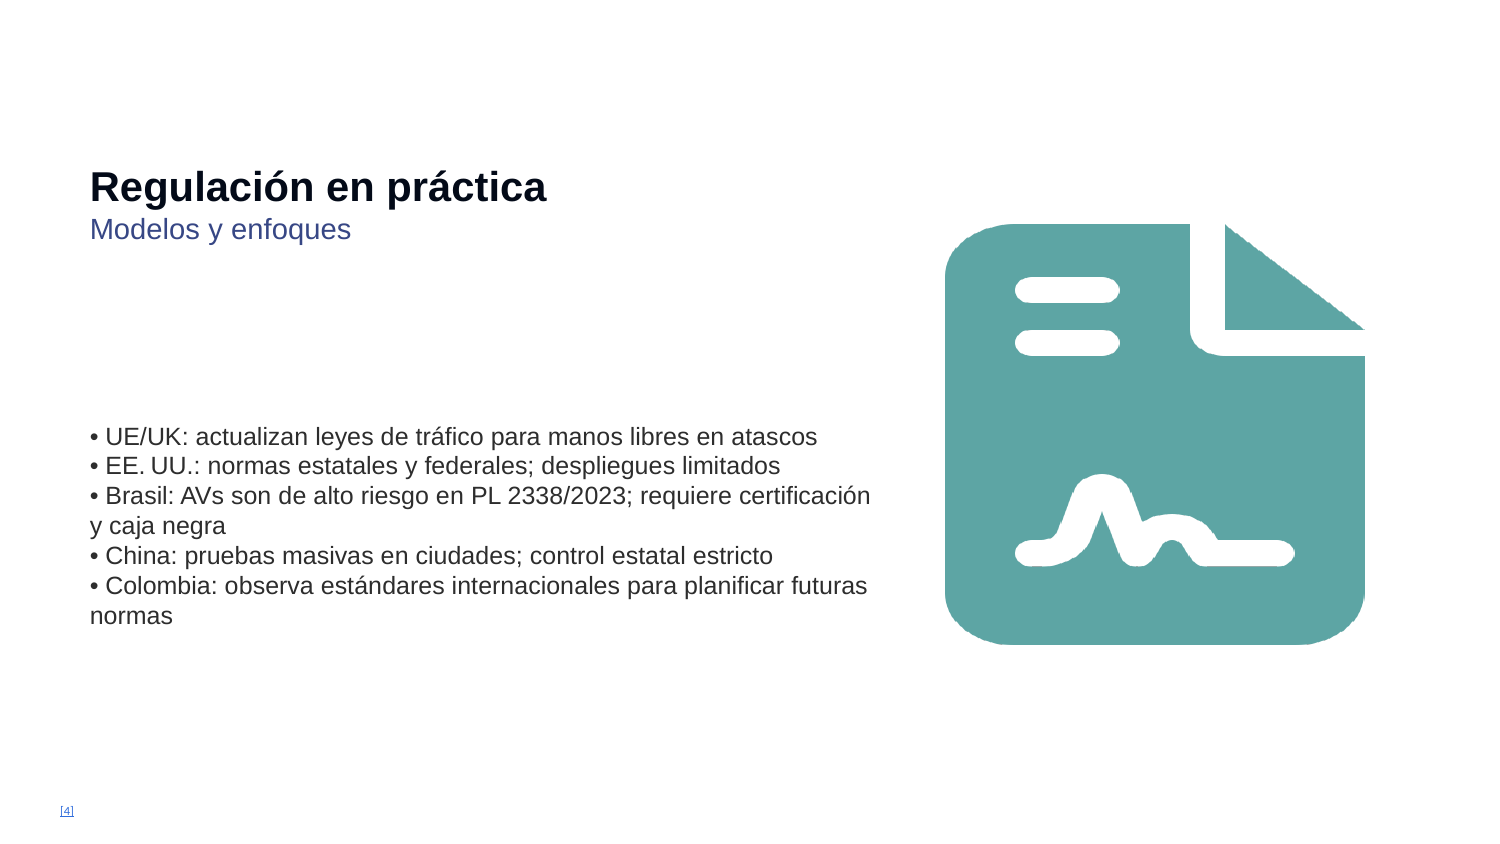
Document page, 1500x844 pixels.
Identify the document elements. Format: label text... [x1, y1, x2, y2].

picture [944, 224, 1365, 645]
text_box Regulación en práctica Modelos y enfoques [74, 119, 900, 285]
text_box • UE/UK: actualizan leyes de tráfico para manos libres en atascos • EE. UU.: normas estatales y federales; despliegues limitados • Brasil: AVs son de alto riesgo en PL 2338/2023; requiere certificación y caja negra • China: pruebas masivas en ciudades; control estatal estricto • Colombia: observa estándares internacionales para planificar futuras normas [74, 299, 900, 750]
text_box [4] [59, 791, 1440, 829]
